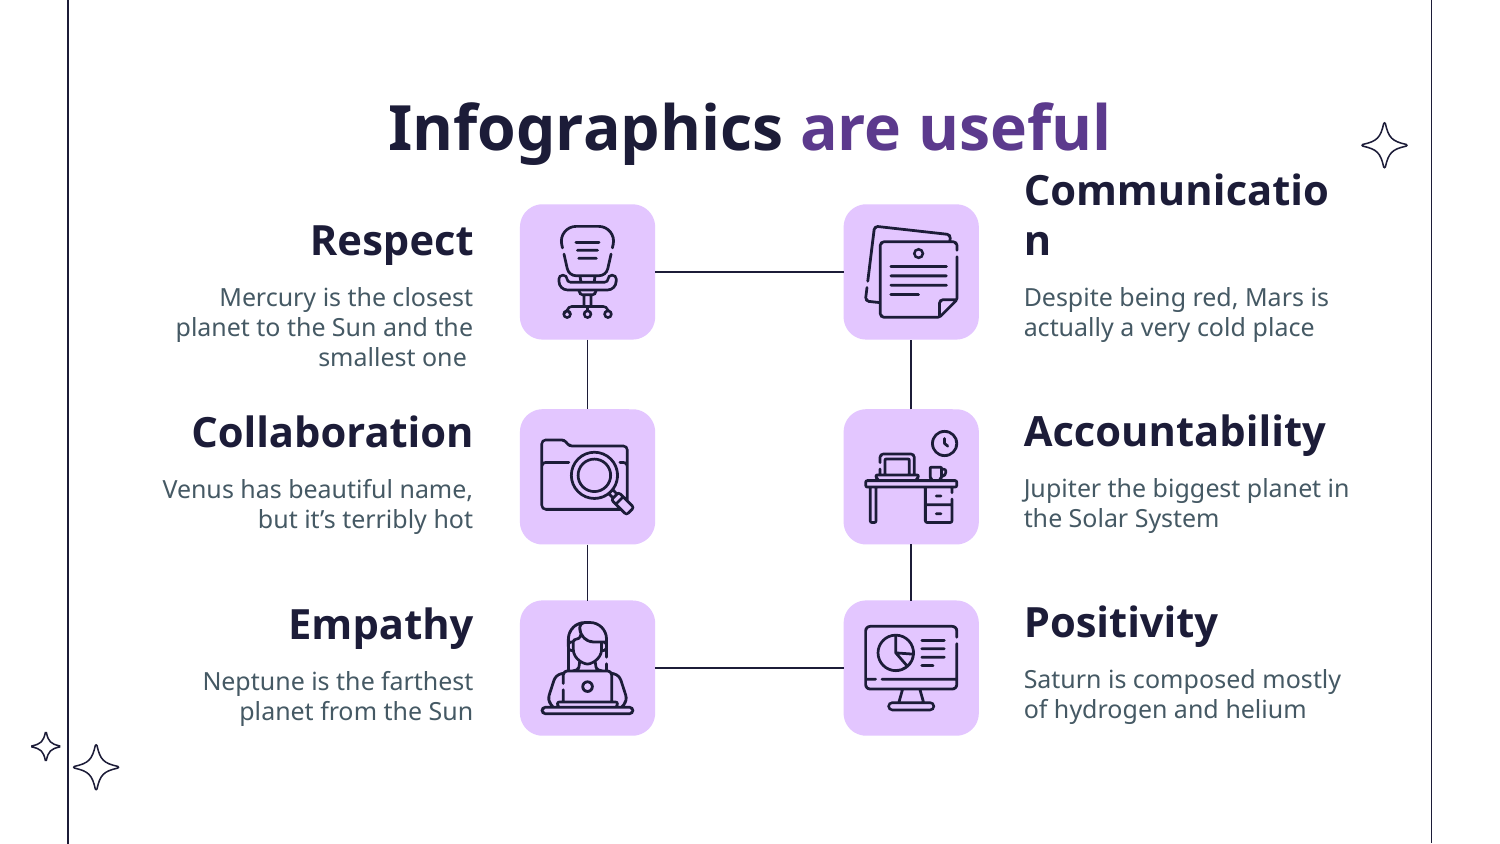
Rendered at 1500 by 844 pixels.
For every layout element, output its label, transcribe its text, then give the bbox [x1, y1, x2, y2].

text_box Empathy [126, 602, 489, 663]
text_box Jupiter the biggest planet in the Solar System [1008, 471, 1372, 547]
title Infographics are useful [118, 72, 1382, 167]
text_box [843, 204, 979, 340]
text_box Venus has beautiful name, but it’s terribly hot [126, 471, 489, 548]
text_box Neptune is the farthest planet from the Sun [126, 663, 489, 738]
text_box [843, 600, 979, 736]
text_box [519, 204, 656, 340]
text_box Collaboration [126, 410, 489, 471]
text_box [864, 624, 959, 712]
text_box [519, 409, 656, 545]
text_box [863, 224, 959, 319]
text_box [540, 438, 635, 516]
text_box Communication [1008, 218, 1372, 279]
text_box Positivity [1008, 600, 1372, 662]
text_box Respect [126, 218, 489, 279]
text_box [864, 429, 959, 525]
text_box Mercury is the closest planet to the Sun and the smallest one [126, 279, 489, 357]
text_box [540, 620, 635, 716]
text_box [519, 600, 656, 736]
text_box Saturn is composed mostly of hydrogen and helium [1008, 662, 1372, 736]
text_box [843, 409, 979, 545]
text_box Despite being red, Mars is actually a very cold place [1008, 279, 1372, 357]
text_box Accountability [1008, 409, 1372, 471]
